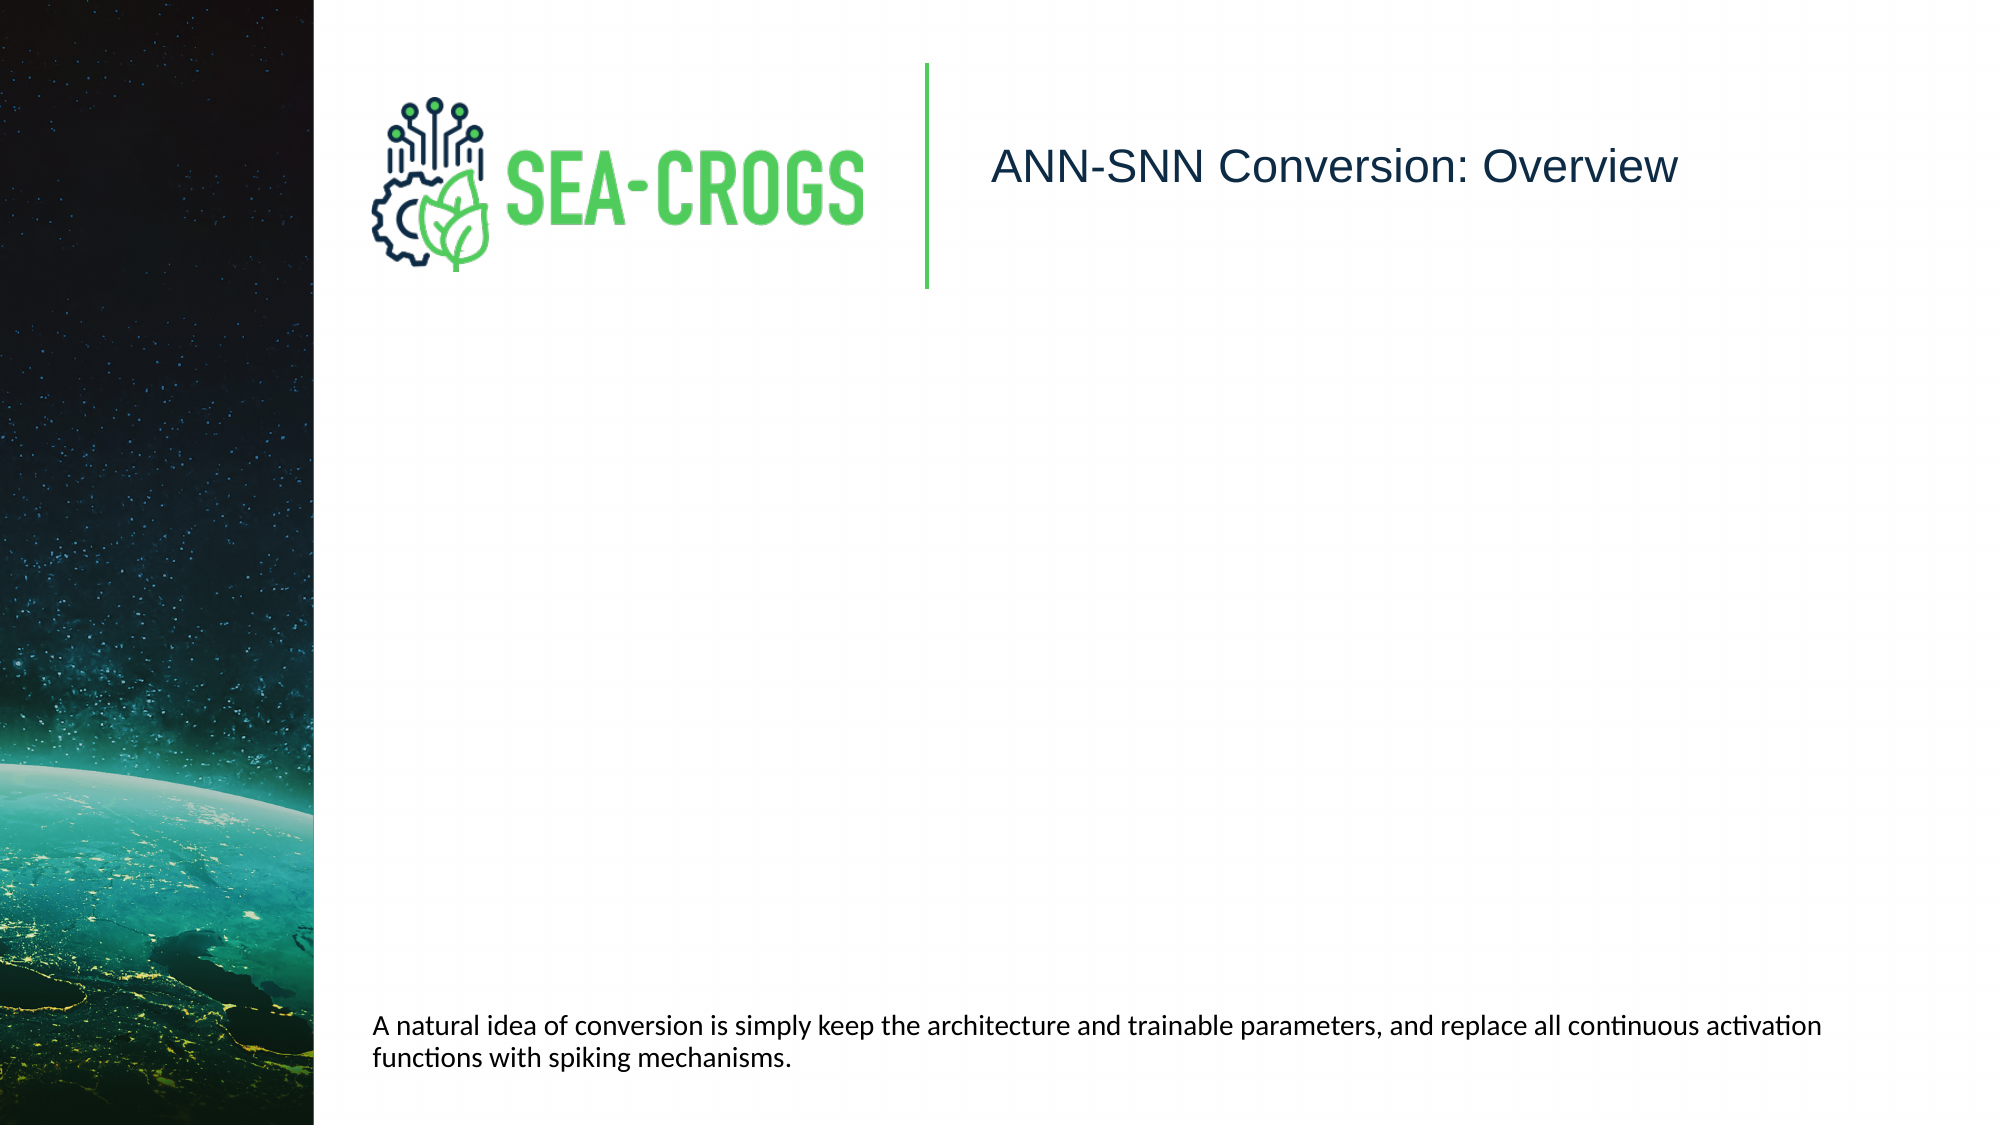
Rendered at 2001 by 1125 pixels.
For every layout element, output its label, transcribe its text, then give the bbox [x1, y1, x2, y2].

picture [0, 0, 2001, 1125]
text_box A natural idea of conversion is simply keep the architecture and trainable parameters, and replace all continuous activation functions with spiking mechanisms. [372, 1010, 1887, 1113]
title ANN-SNN Conversion: Overview [991, 135, 1928, 193]
